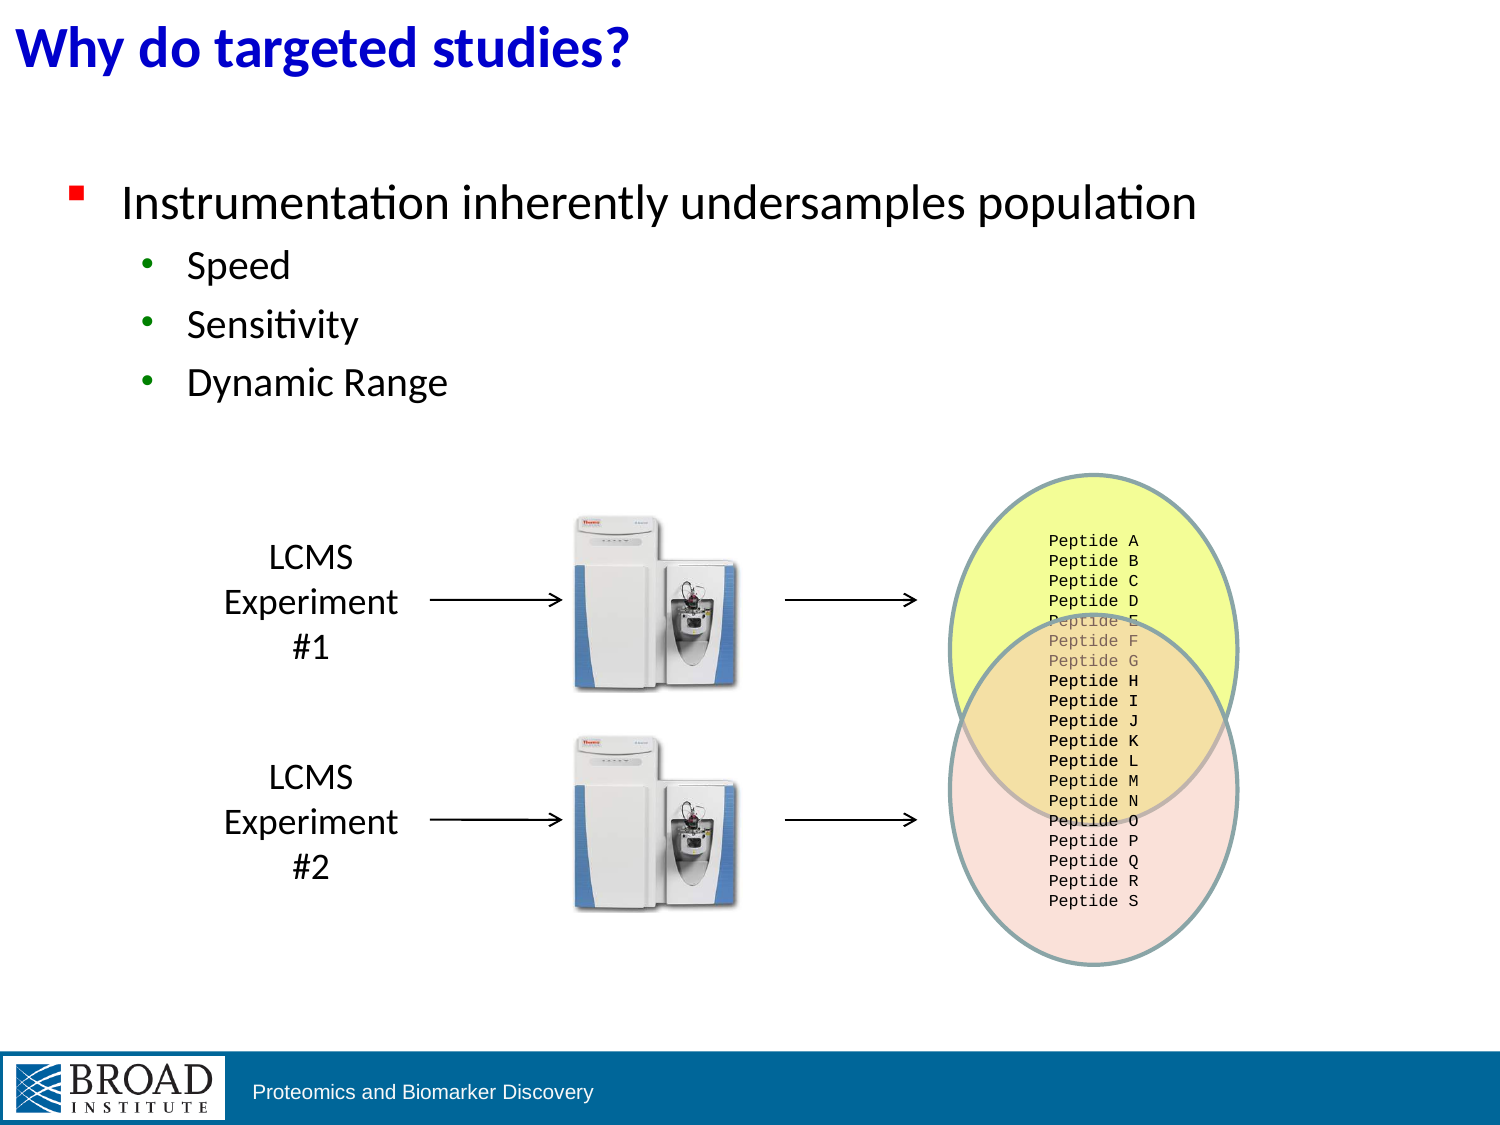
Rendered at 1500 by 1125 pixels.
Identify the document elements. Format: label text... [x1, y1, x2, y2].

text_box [192, 474, 1238, 614]
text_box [192, 614, 1238, 966]
picture [4, 1057, 224, 1119]
title Why do targeted studies? [0, 0, 1450, 88]
list Instrumentation inherently undersamples population Speed Sensitivity Dynamic Range [50, 162, 1463, 438]
